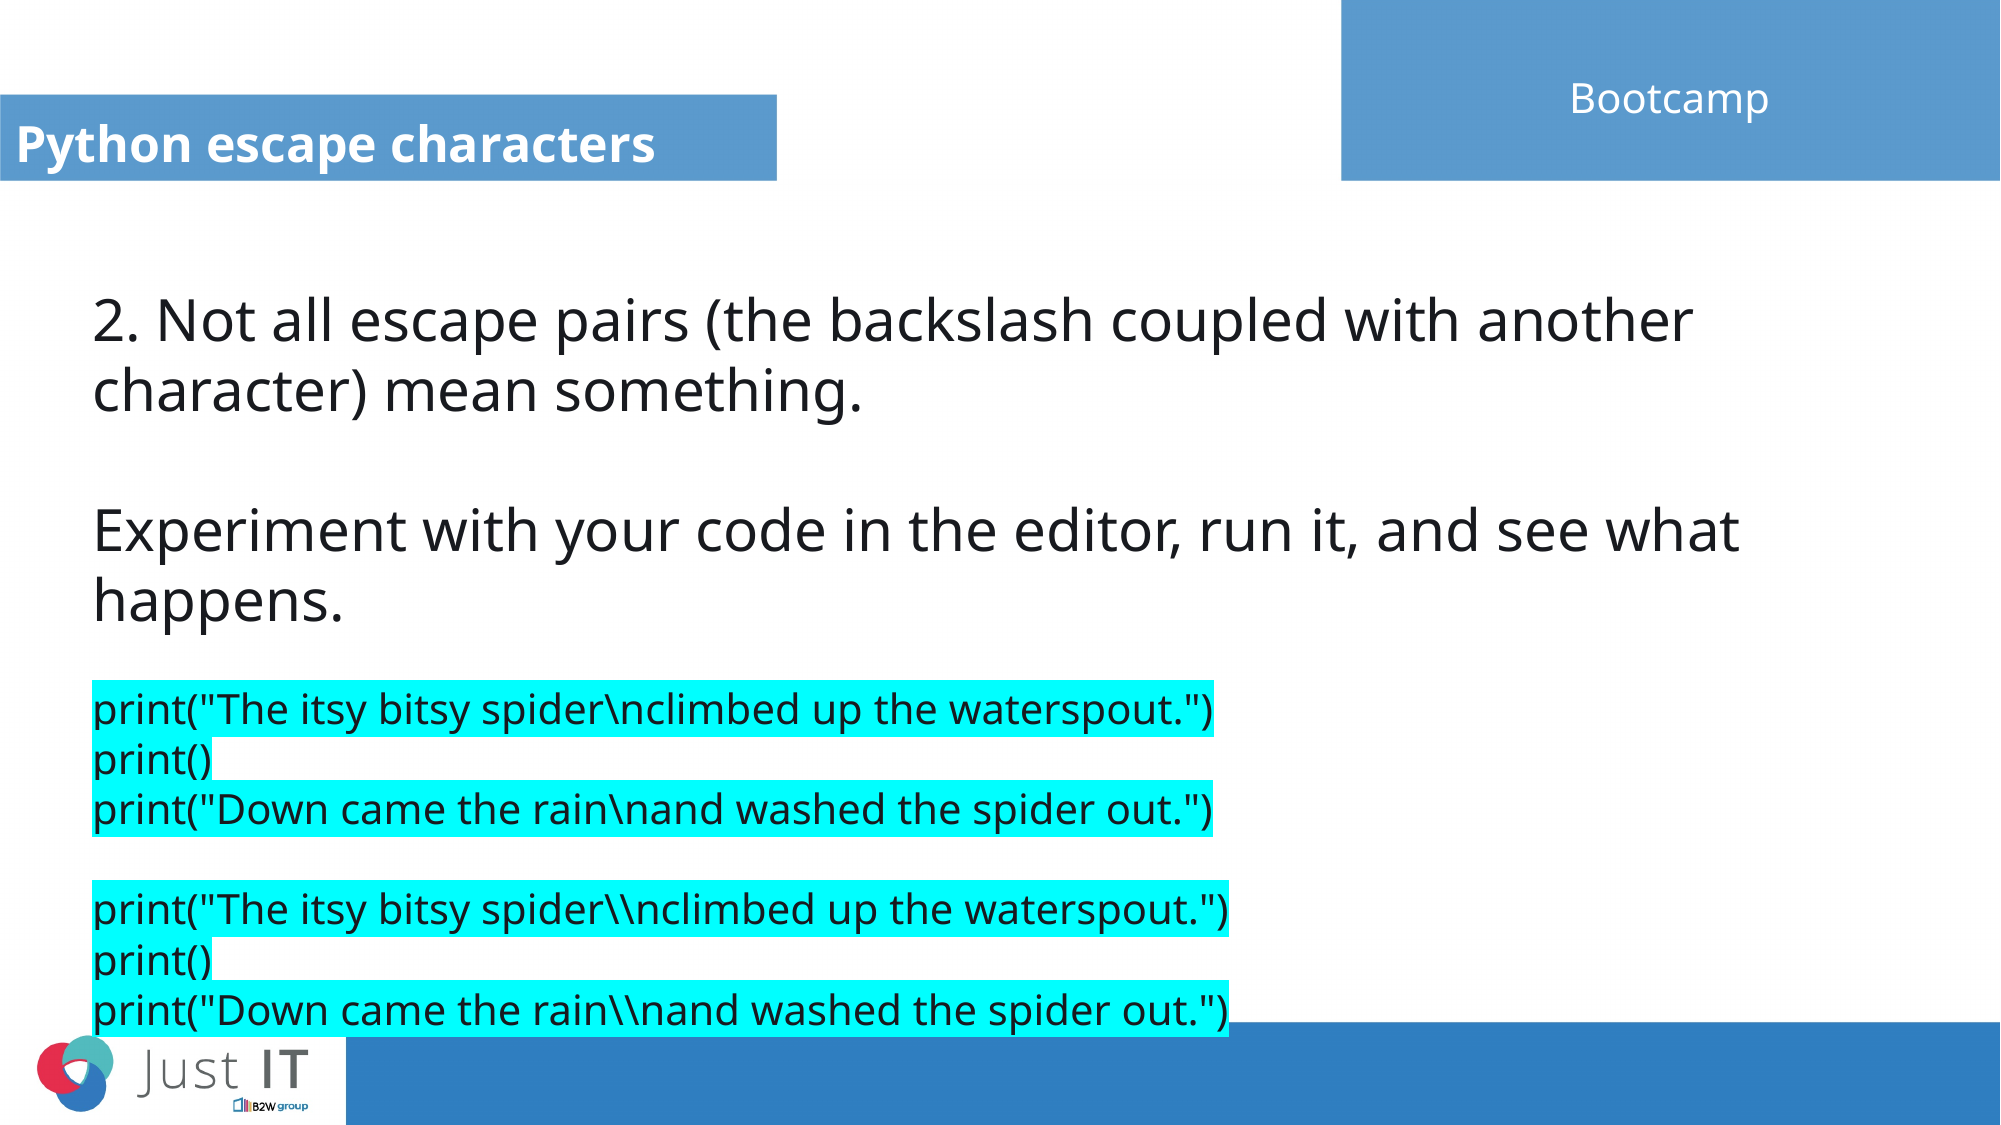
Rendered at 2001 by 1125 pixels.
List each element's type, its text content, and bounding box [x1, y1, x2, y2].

text_box Bootcamp [1342, 64, 1997, 121]
picture [0, 0, 2000, 1125]
title Python escape characters [0, 93, 792, 200]
text_box 2. Not all escape pairs (the backslash coupled with another character) mean something. Experiment with your code in the editor, run it, and see what happens. print("The itsy bitsy spider\nclimbed up the waterspout.") print() print("Down came the rain\nand washed the spider out.") print("The itsy bitsy spider\\nclimbed up the waterspout.") print() print("Down came the rain\\nand washed the spider out.") [77, 275, 1925, 1111]
